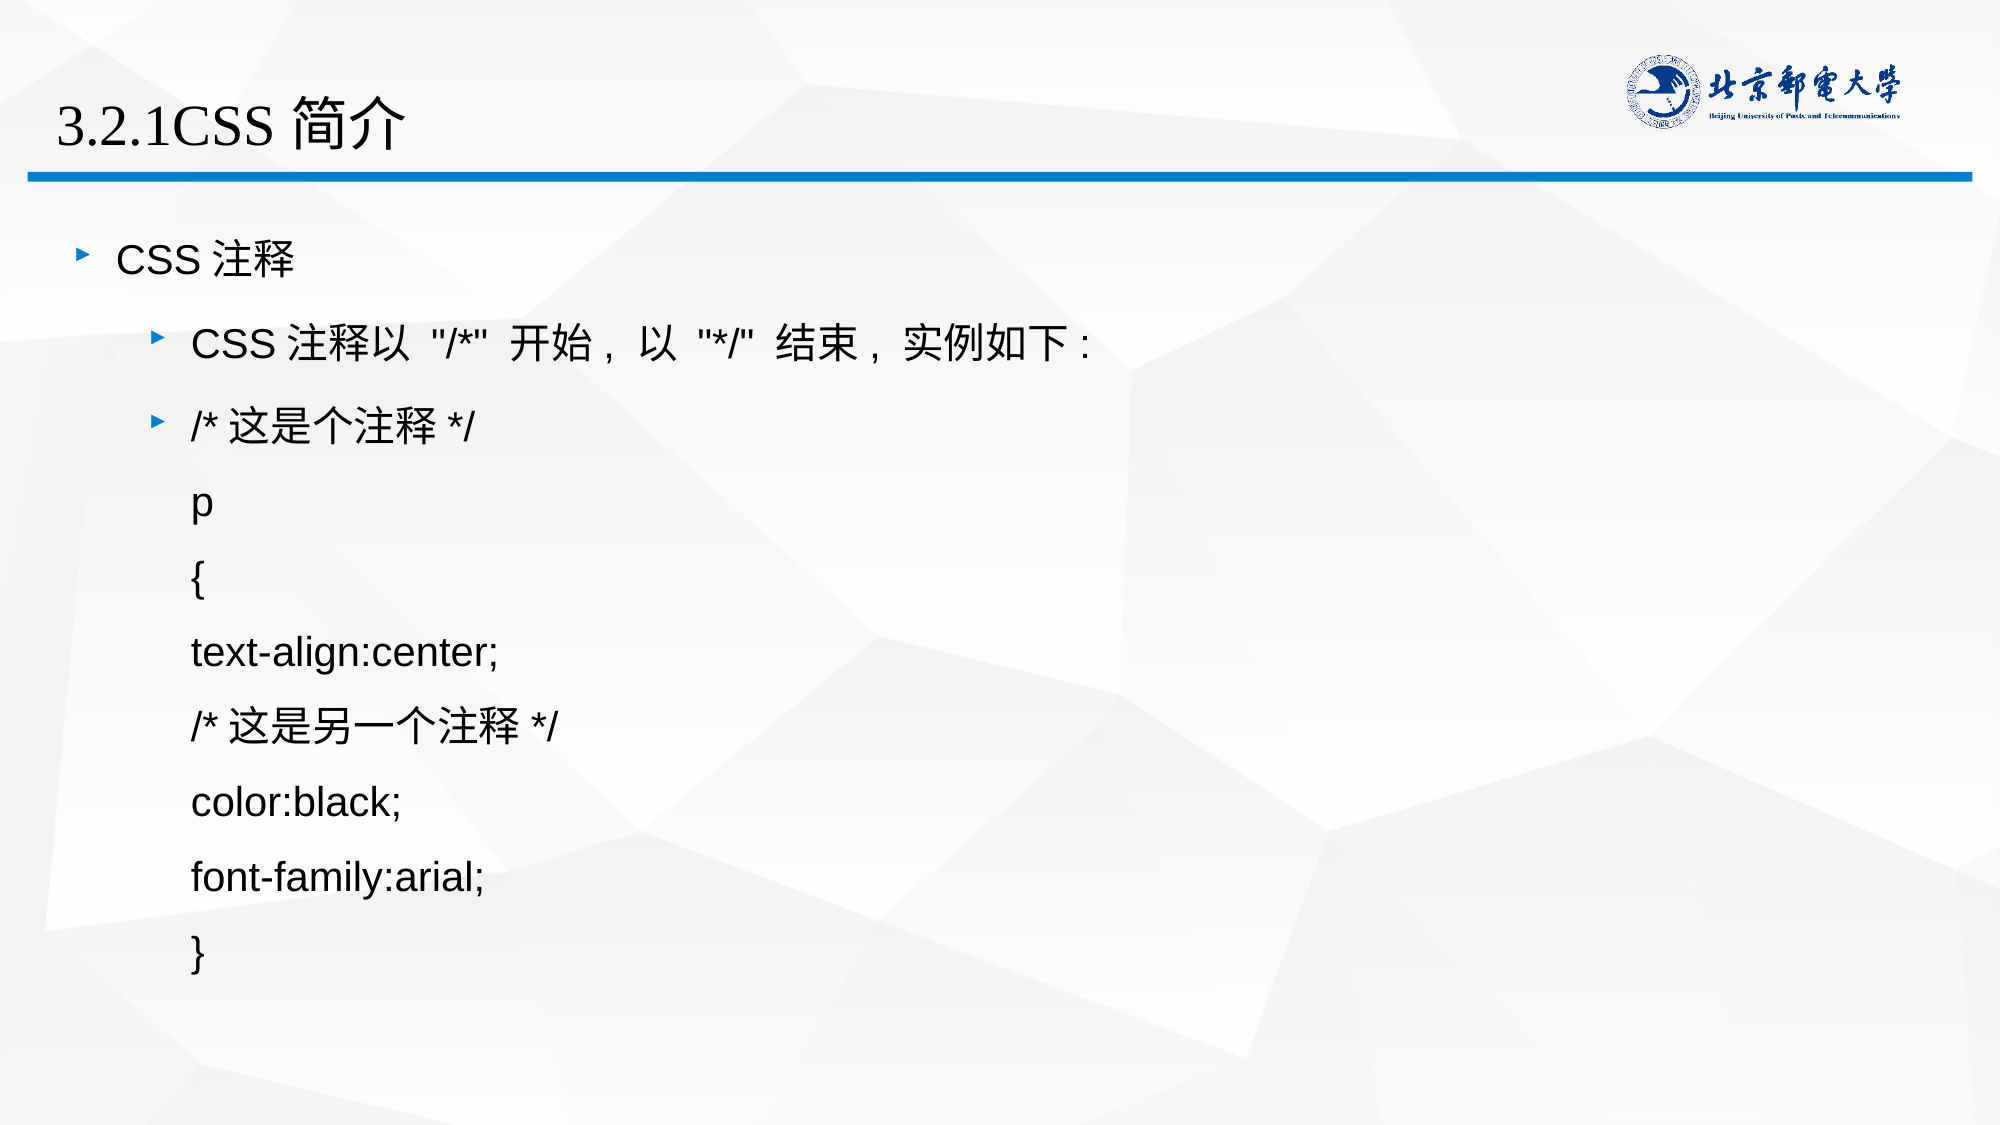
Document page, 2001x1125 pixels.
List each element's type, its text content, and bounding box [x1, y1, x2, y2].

text_box CSS注释 CSS注释以 "/*" 开始, 以 "*/" 结束, 实例如下: /*这是个注释*/ p { text-align:center; /*这是另一个注释*/ color:black; font-family:arial; } [41, 200, 1390, 983]
title 3.2.1CSS简介 [41, 52, 1188, 200]
picture [0, 0, 2000, 1125]
